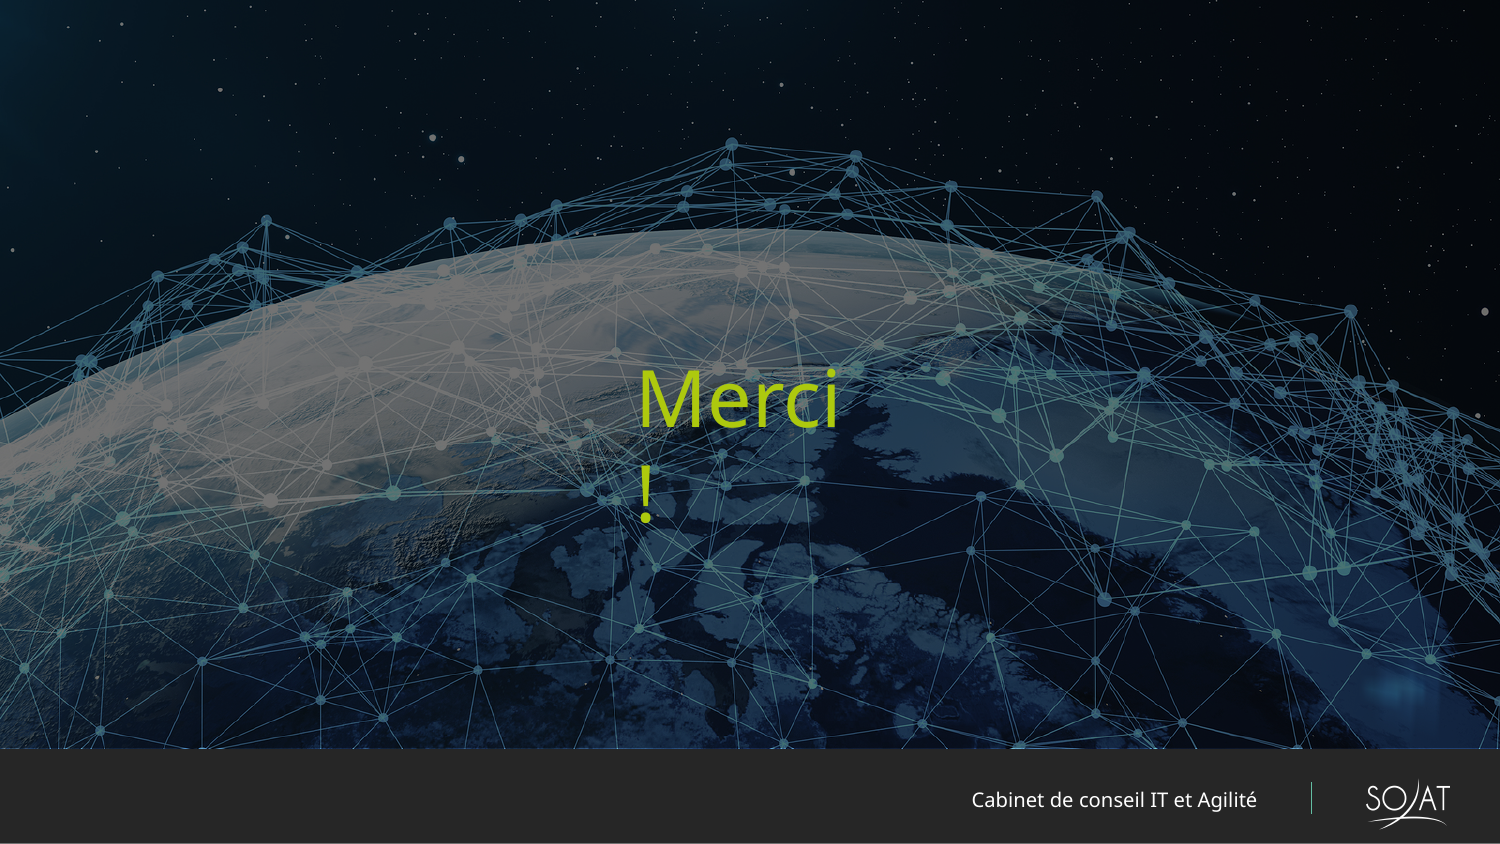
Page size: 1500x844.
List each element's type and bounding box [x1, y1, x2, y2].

picture [0, 0, 1500, 749]
picture [1365, 778, 1451, 830]
